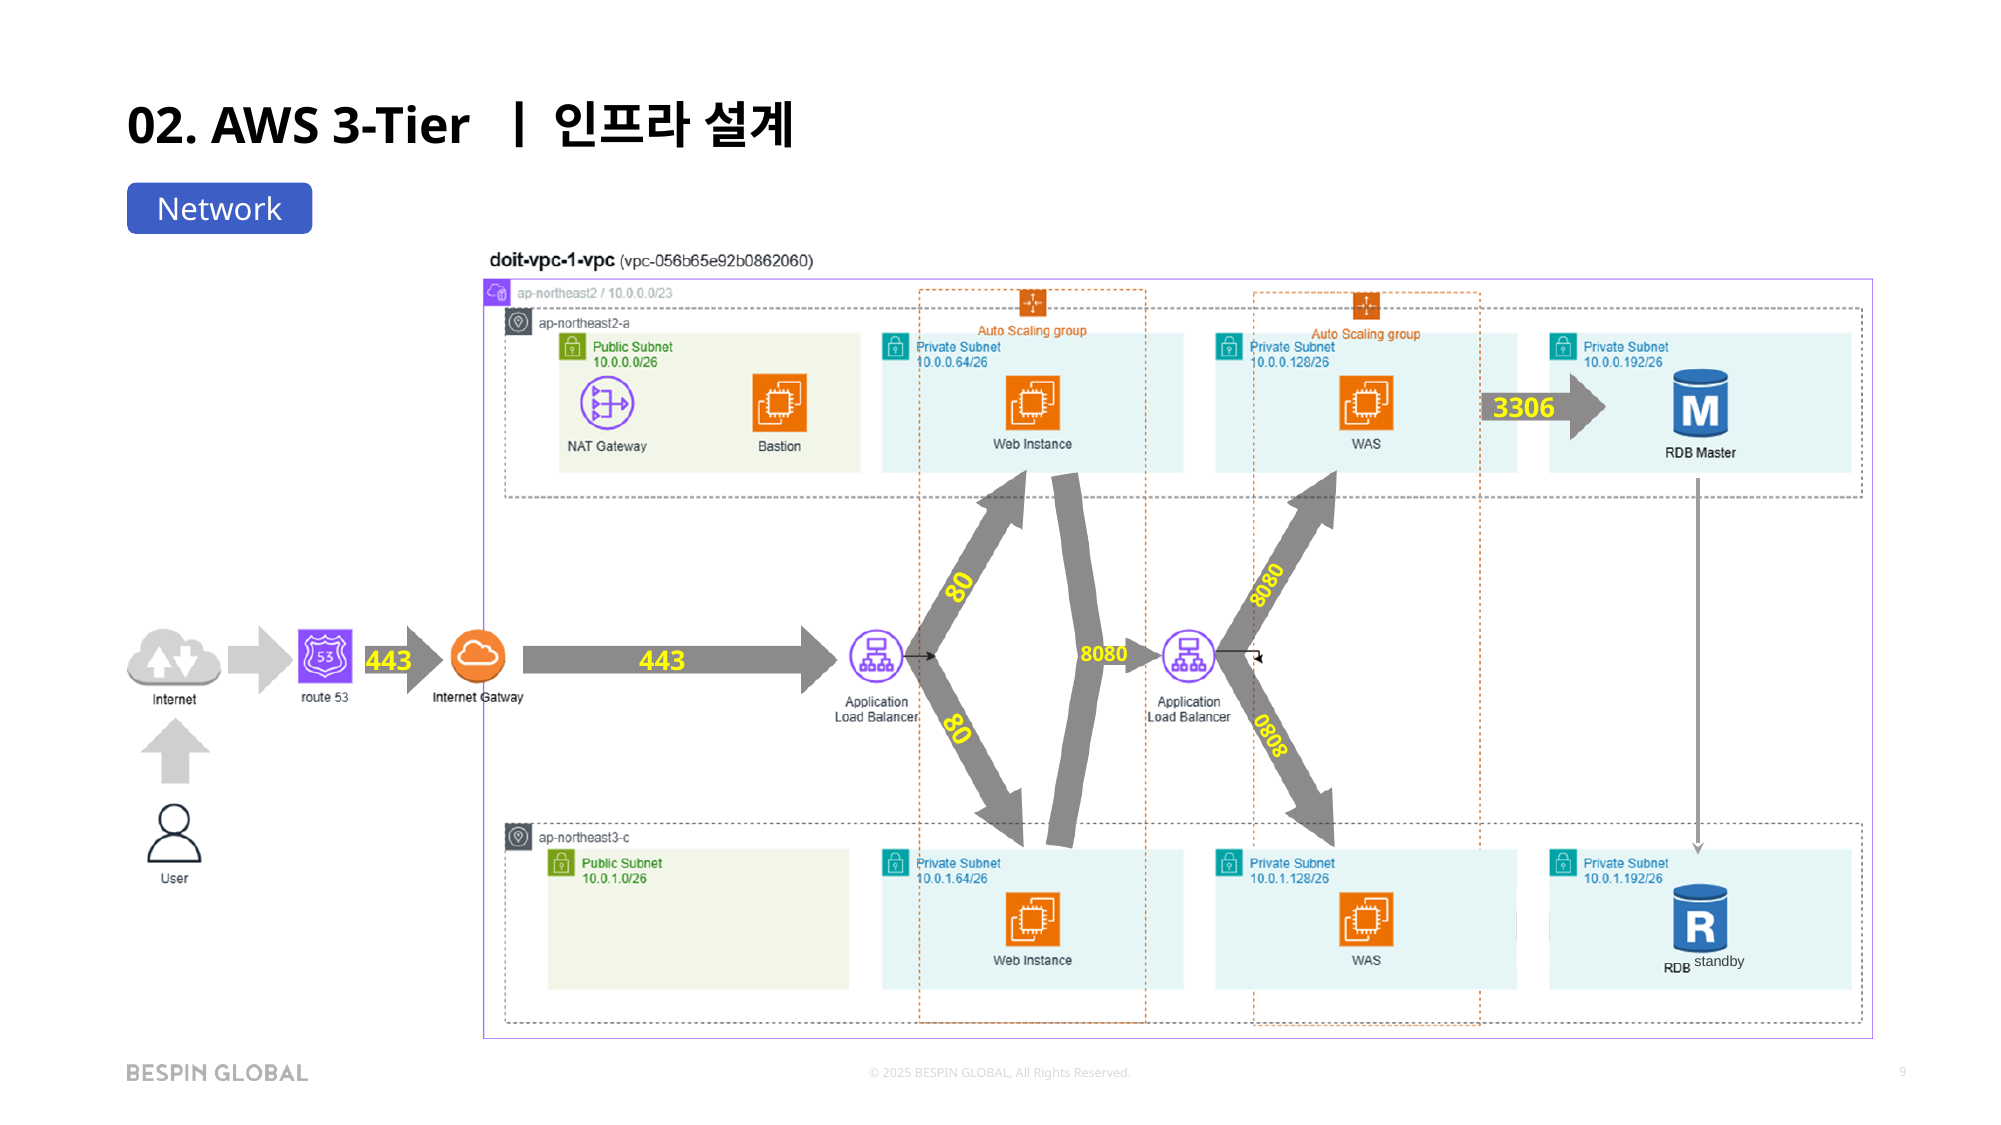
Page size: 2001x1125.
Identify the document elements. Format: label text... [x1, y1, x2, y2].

picture [126, 224, 1874, 1040]
text_box Network [127, 182, 313, 223]
title 02. AWS 3-Tier ㅣ 인프라 설계 [127, 85, 1848, 171]
